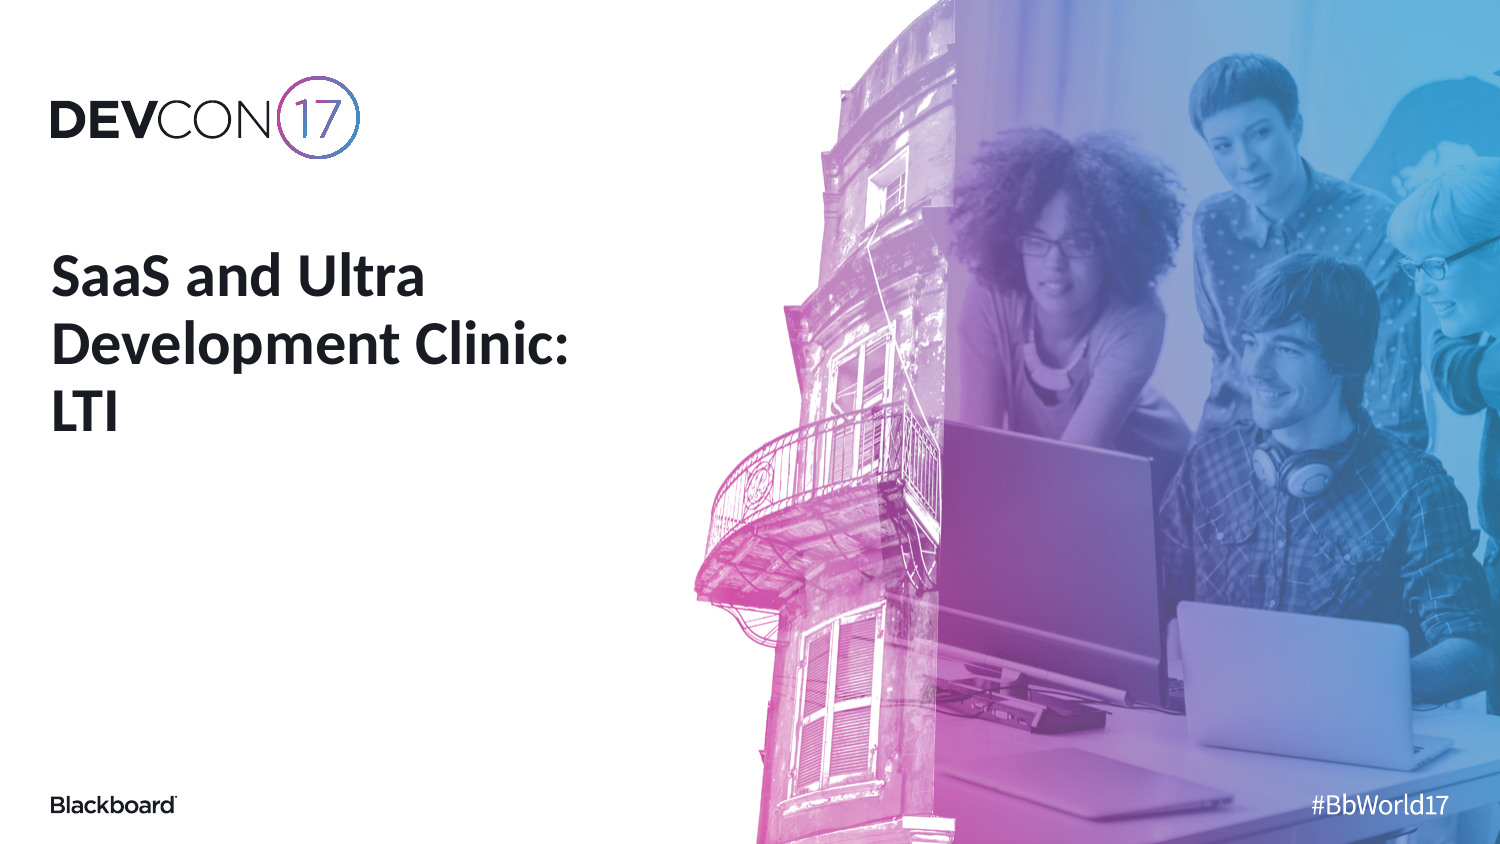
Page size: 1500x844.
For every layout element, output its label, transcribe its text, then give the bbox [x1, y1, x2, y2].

picture [0, 0, 1500, 844]
title SaaS and Ultra Development Clinic: LTI [51, 190, 651, 461]
